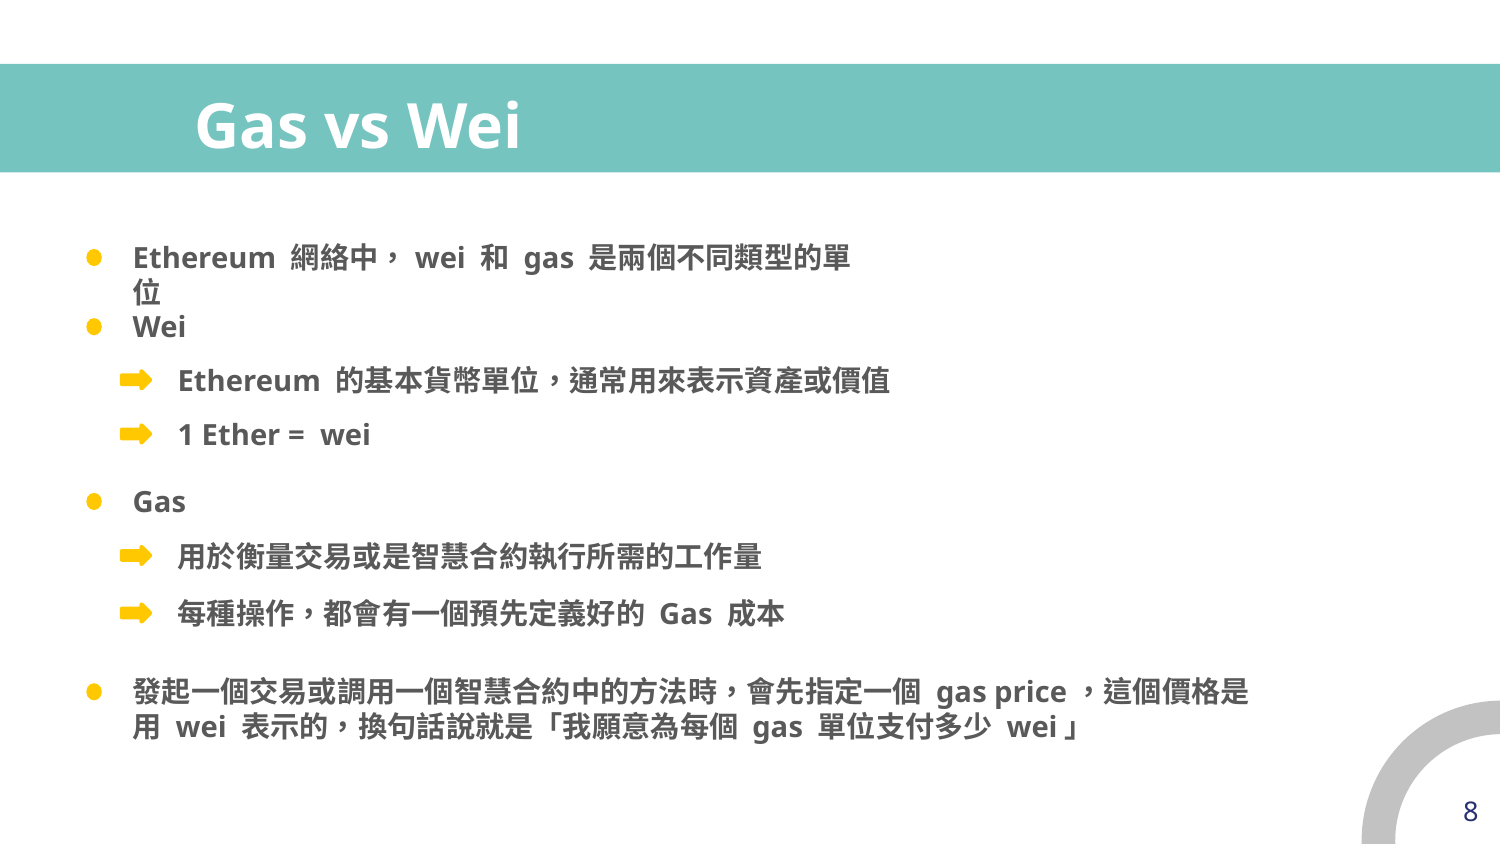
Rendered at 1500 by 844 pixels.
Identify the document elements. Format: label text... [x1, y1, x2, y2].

text_box [86, 492, 102, 511]
text_box [121, 604, 151, 622]
text_box 發起一個交易或調用一個智慧合約中的方法時，會先指定一個 gas price，這個價格是用 wei 表示的，換句話說就是「我願意為每個 gas 單位支付多少 wei」 [117, 658, 1290, 739]
text_box [121, 546, 151, 565]
text_box [86, 248, 102, 267]
text_box Ethereum 網絡中，wei 和 gas 是兩個不同類型的單位 [117, 224, 888, 293]
text_box [86, 683, 102, 701]
text_box [121, 425, 151, 443]
text_box Wei [117, 293, 888, 372]
text_box [121, 371, 151, 389]
text_box Ethereum 的基本貨幣單位，通常用來表示資產或價值 [162, 347, 932, 426]
text_box [86, 318, 102, 336]
text_box 用於衡量交易或是智慧合約執行所需的工作量 [162, 522, 932, 580]
slide_number 8 [1403, 779, 1494, 844]
title Gas vs Wei [179, 71, 1449, 166]
text_box Gas [117, 468, 888, 547]
text_box 每種操作，都會有一個預先定義好的 Gas 成本 [162, 580, 932, 658]
